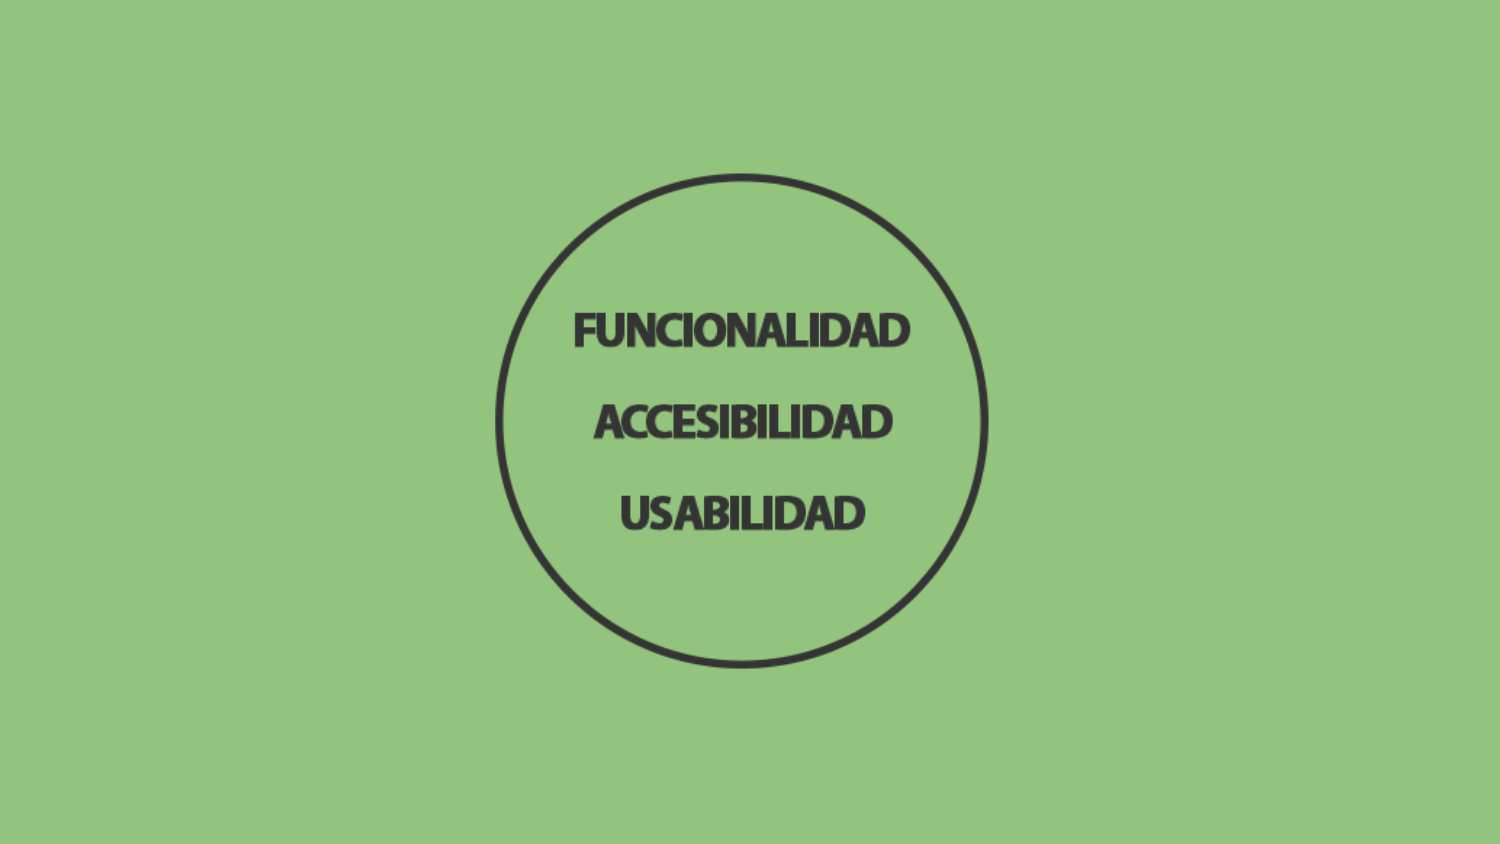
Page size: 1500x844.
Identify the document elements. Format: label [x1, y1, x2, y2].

picture [182, 59, 1500, 785]
